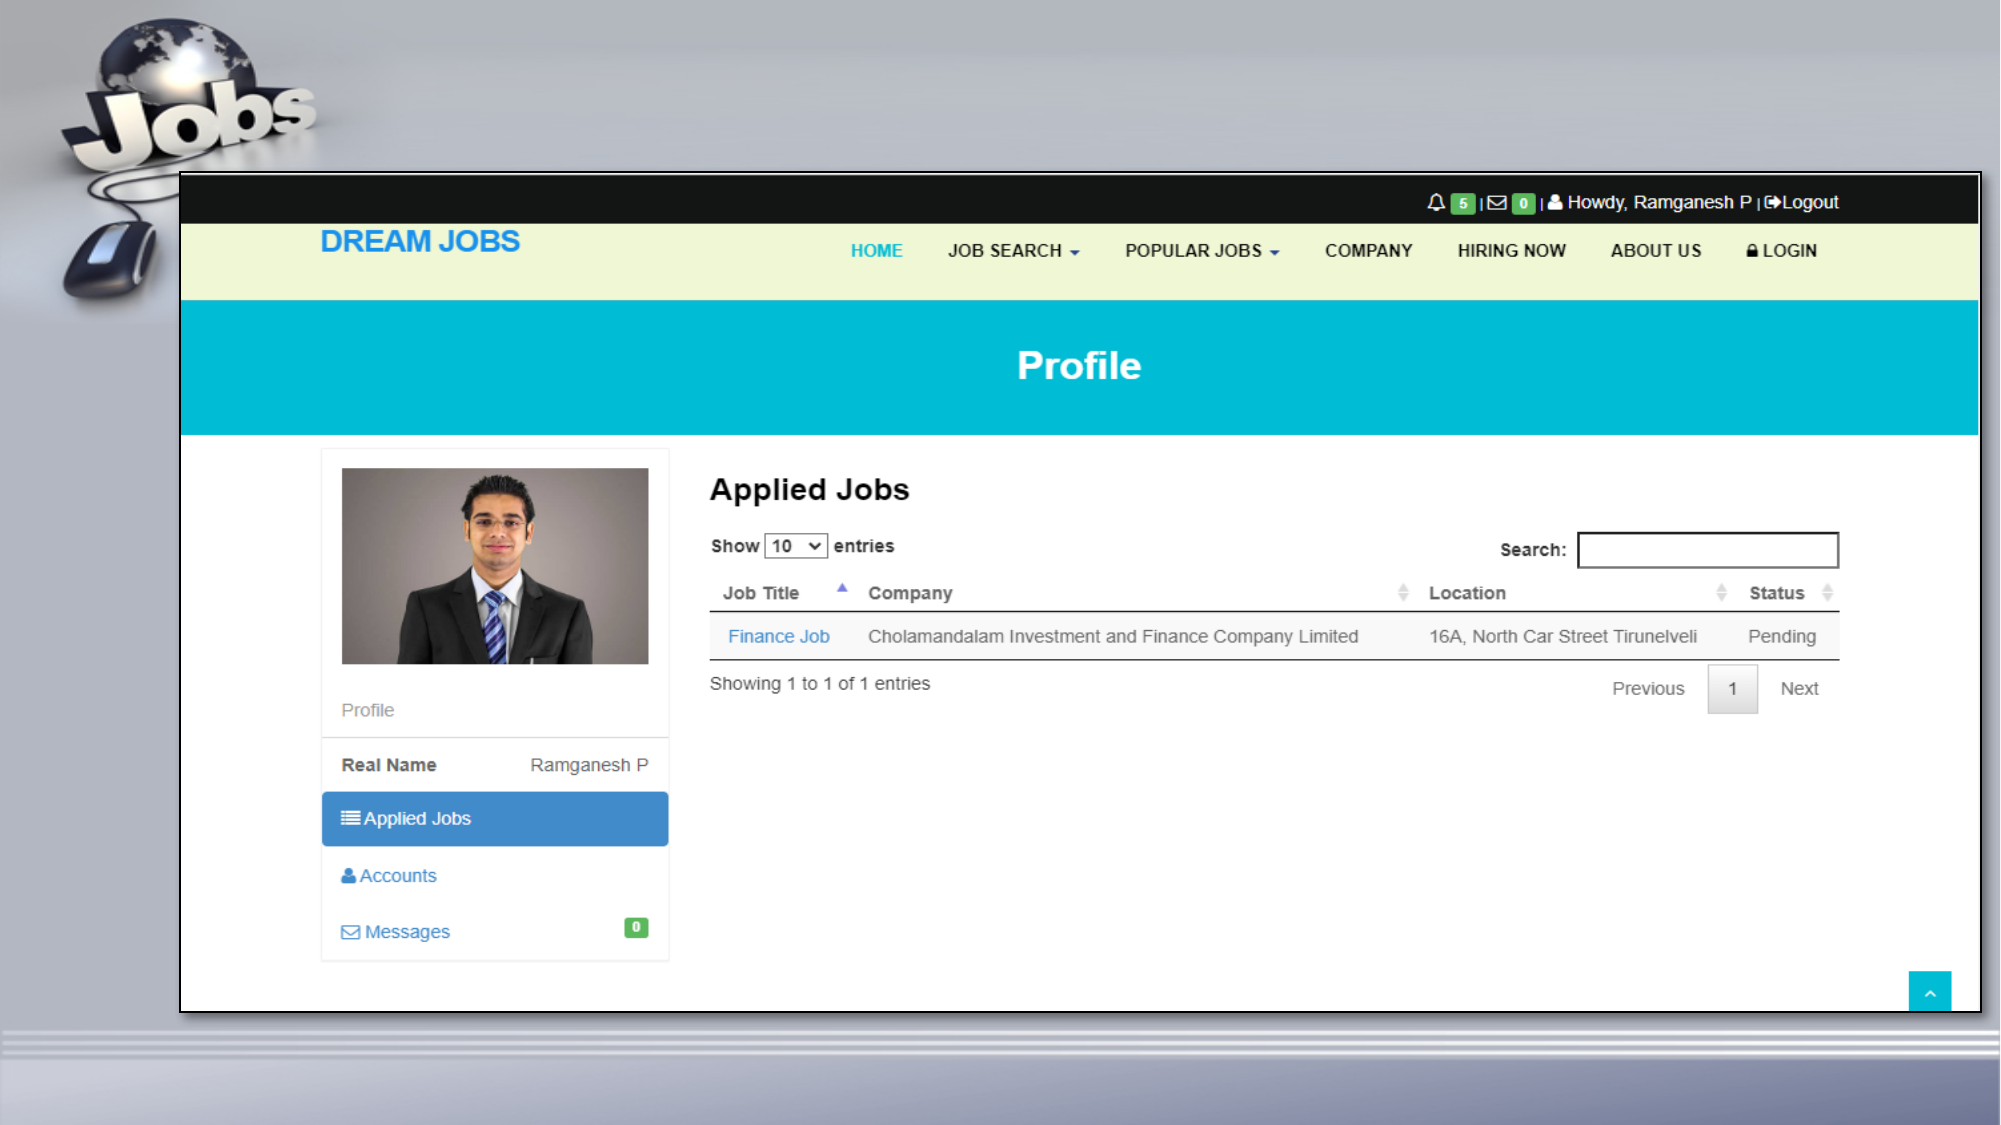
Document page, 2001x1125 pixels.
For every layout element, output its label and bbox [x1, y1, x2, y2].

list [180, 172, 1981, 1012]
picture [0, 0, 2001, 1125]
